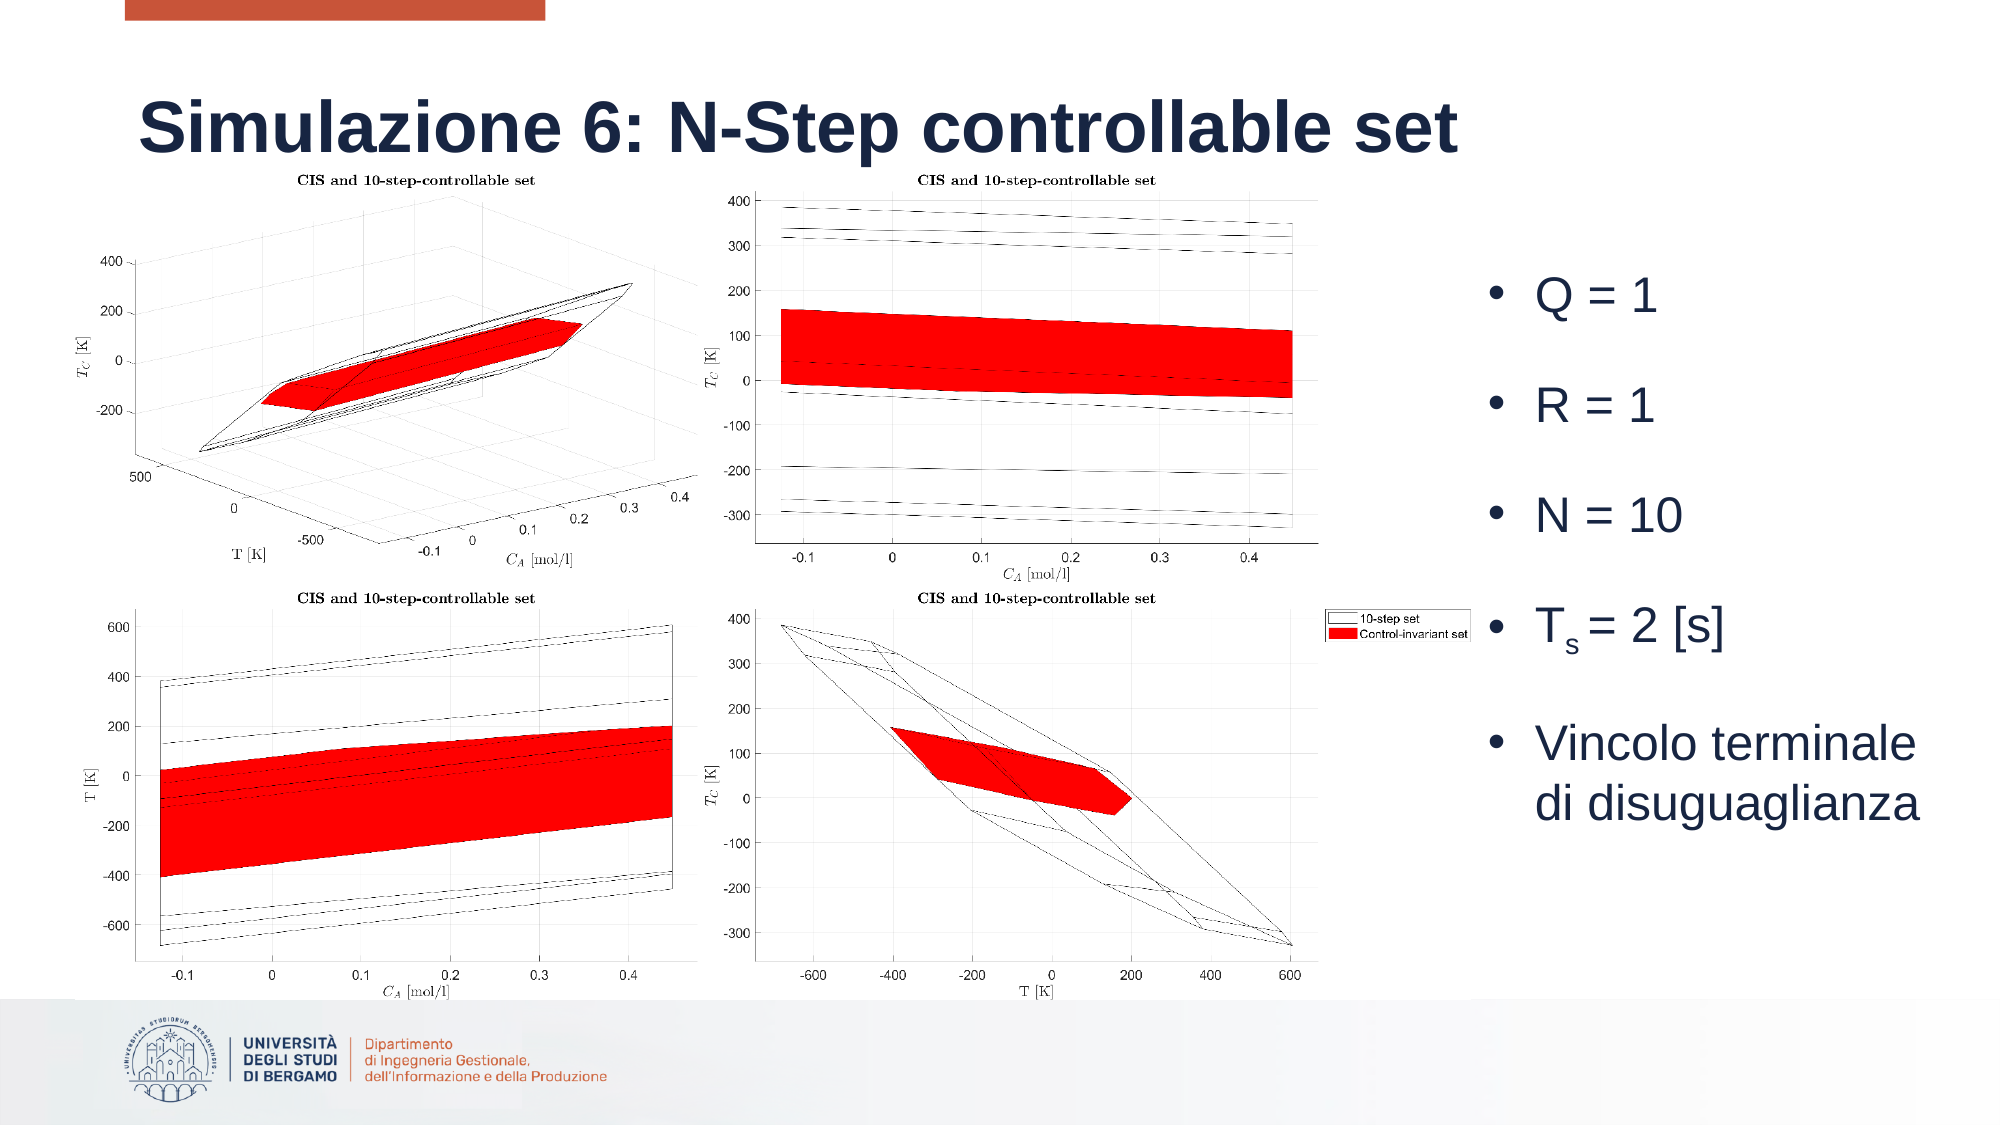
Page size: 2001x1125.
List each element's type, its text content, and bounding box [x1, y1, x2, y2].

title Simulazione 6: N-Step controllable set [138, 79, 1725, 168]
picture [0, 174, 2000, 1125]
list Q = 1 R = 1 N = 10 Ts = 2 [s] Vincolo terminale di disuguaglianza [1487, 262, 1963, 828]
